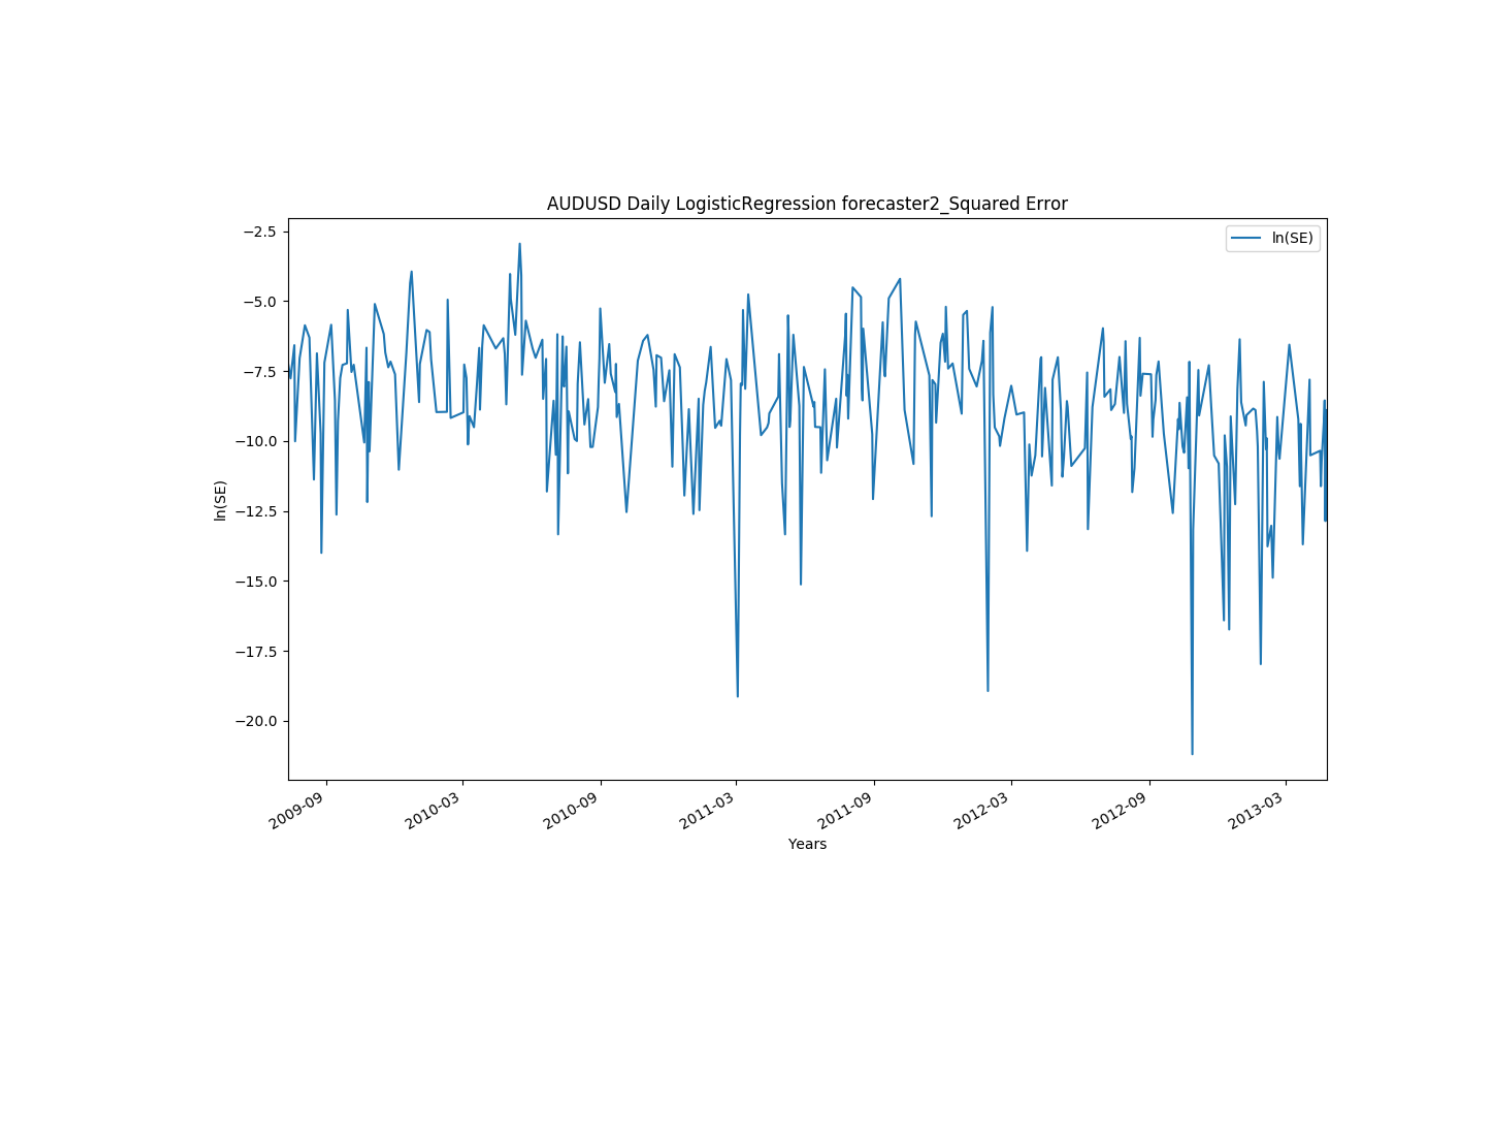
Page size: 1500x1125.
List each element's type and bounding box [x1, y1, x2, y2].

picture [119, 119, 1461, 946]
